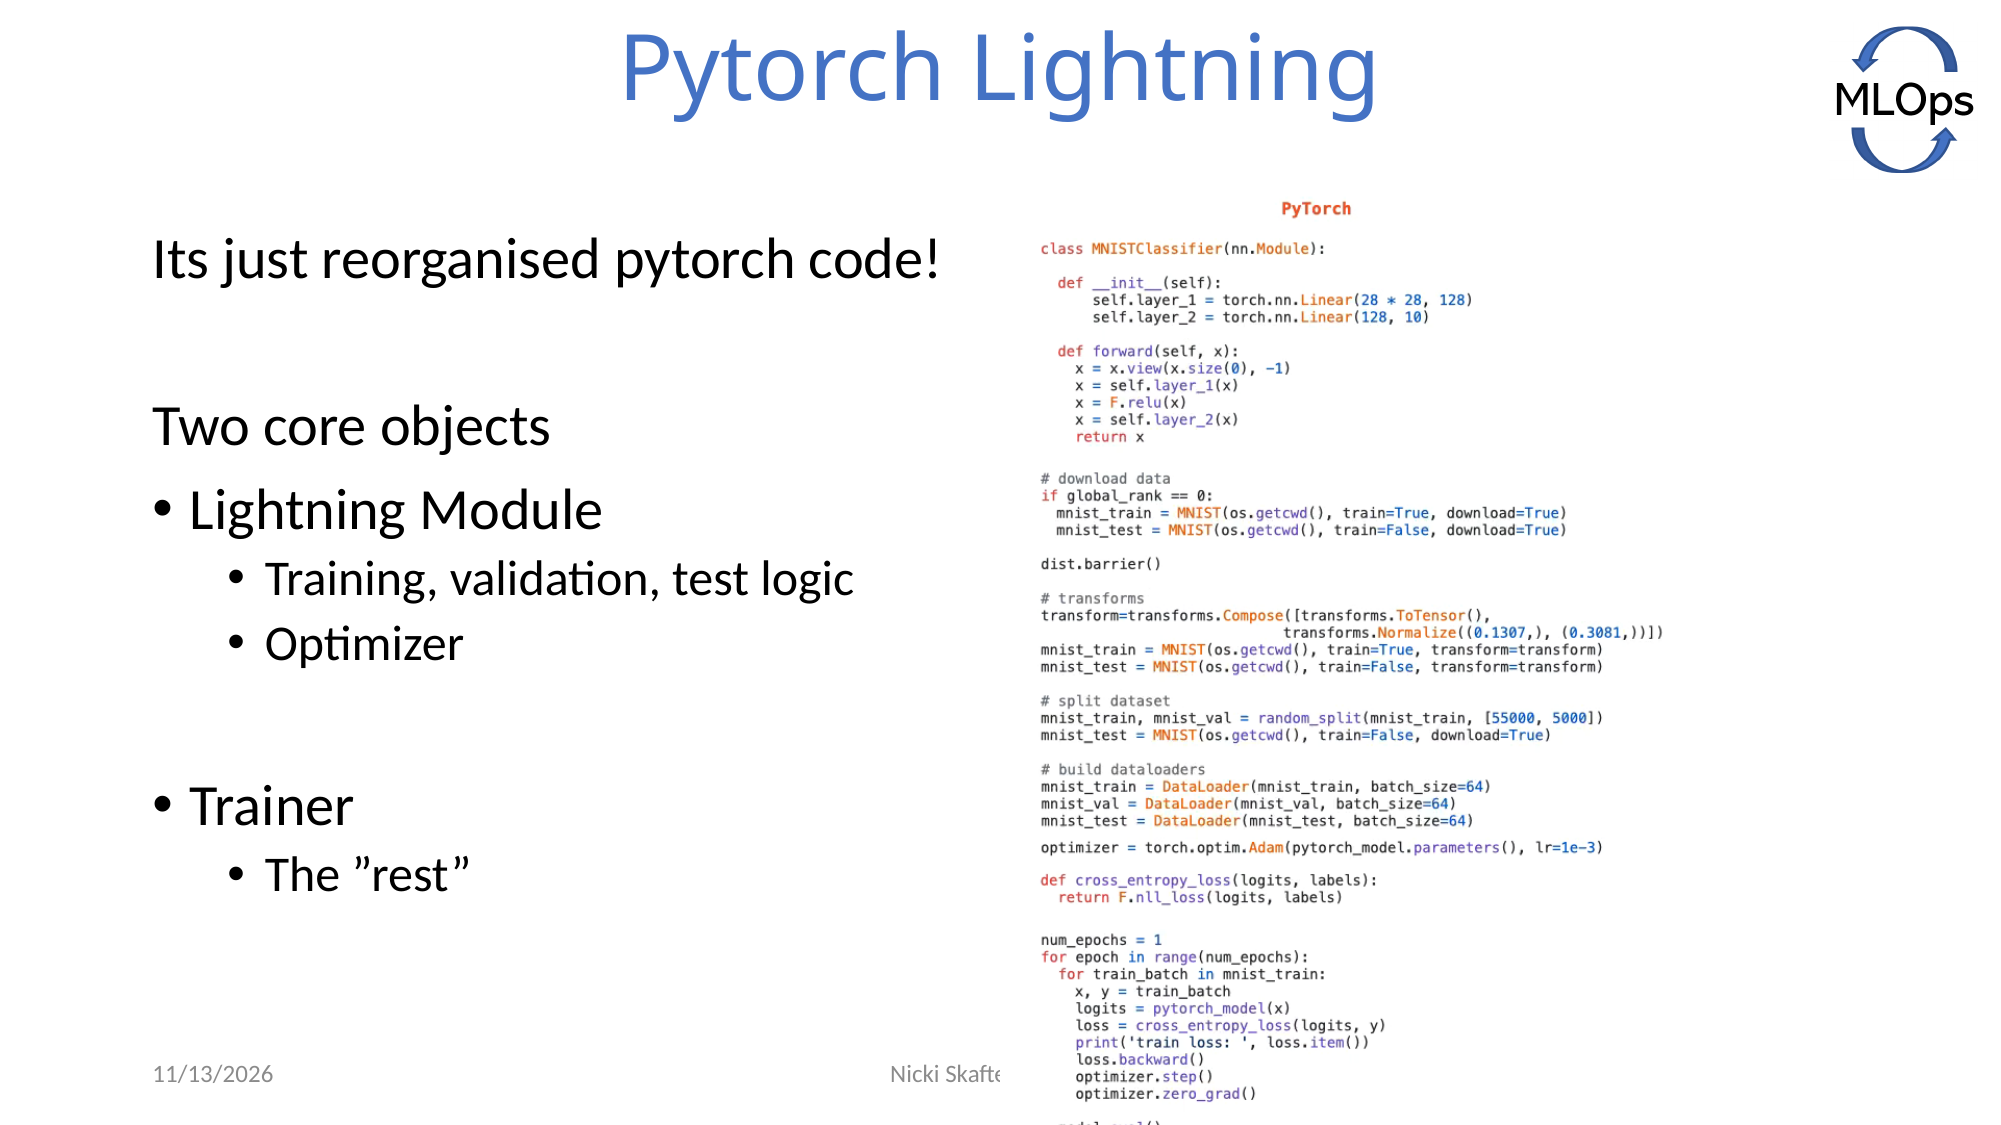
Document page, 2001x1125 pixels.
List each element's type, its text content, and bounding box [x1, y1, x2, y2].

footer Nicki Skafte Detlefsen [662, 1042, 999, 1103]
picture [1863, 22, 1978, 179]
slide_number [137, 1042, 588, 1103]
list Its just reorganised pytorch code! Two core objects Lightning Module Training, validation, test logic Optimizer Trainer The ”rest” [137, 220, 999, 1014]
title Pytorch Lightning [137, 0, 1863, 180]
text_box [999, 179, 2000, 1125]
